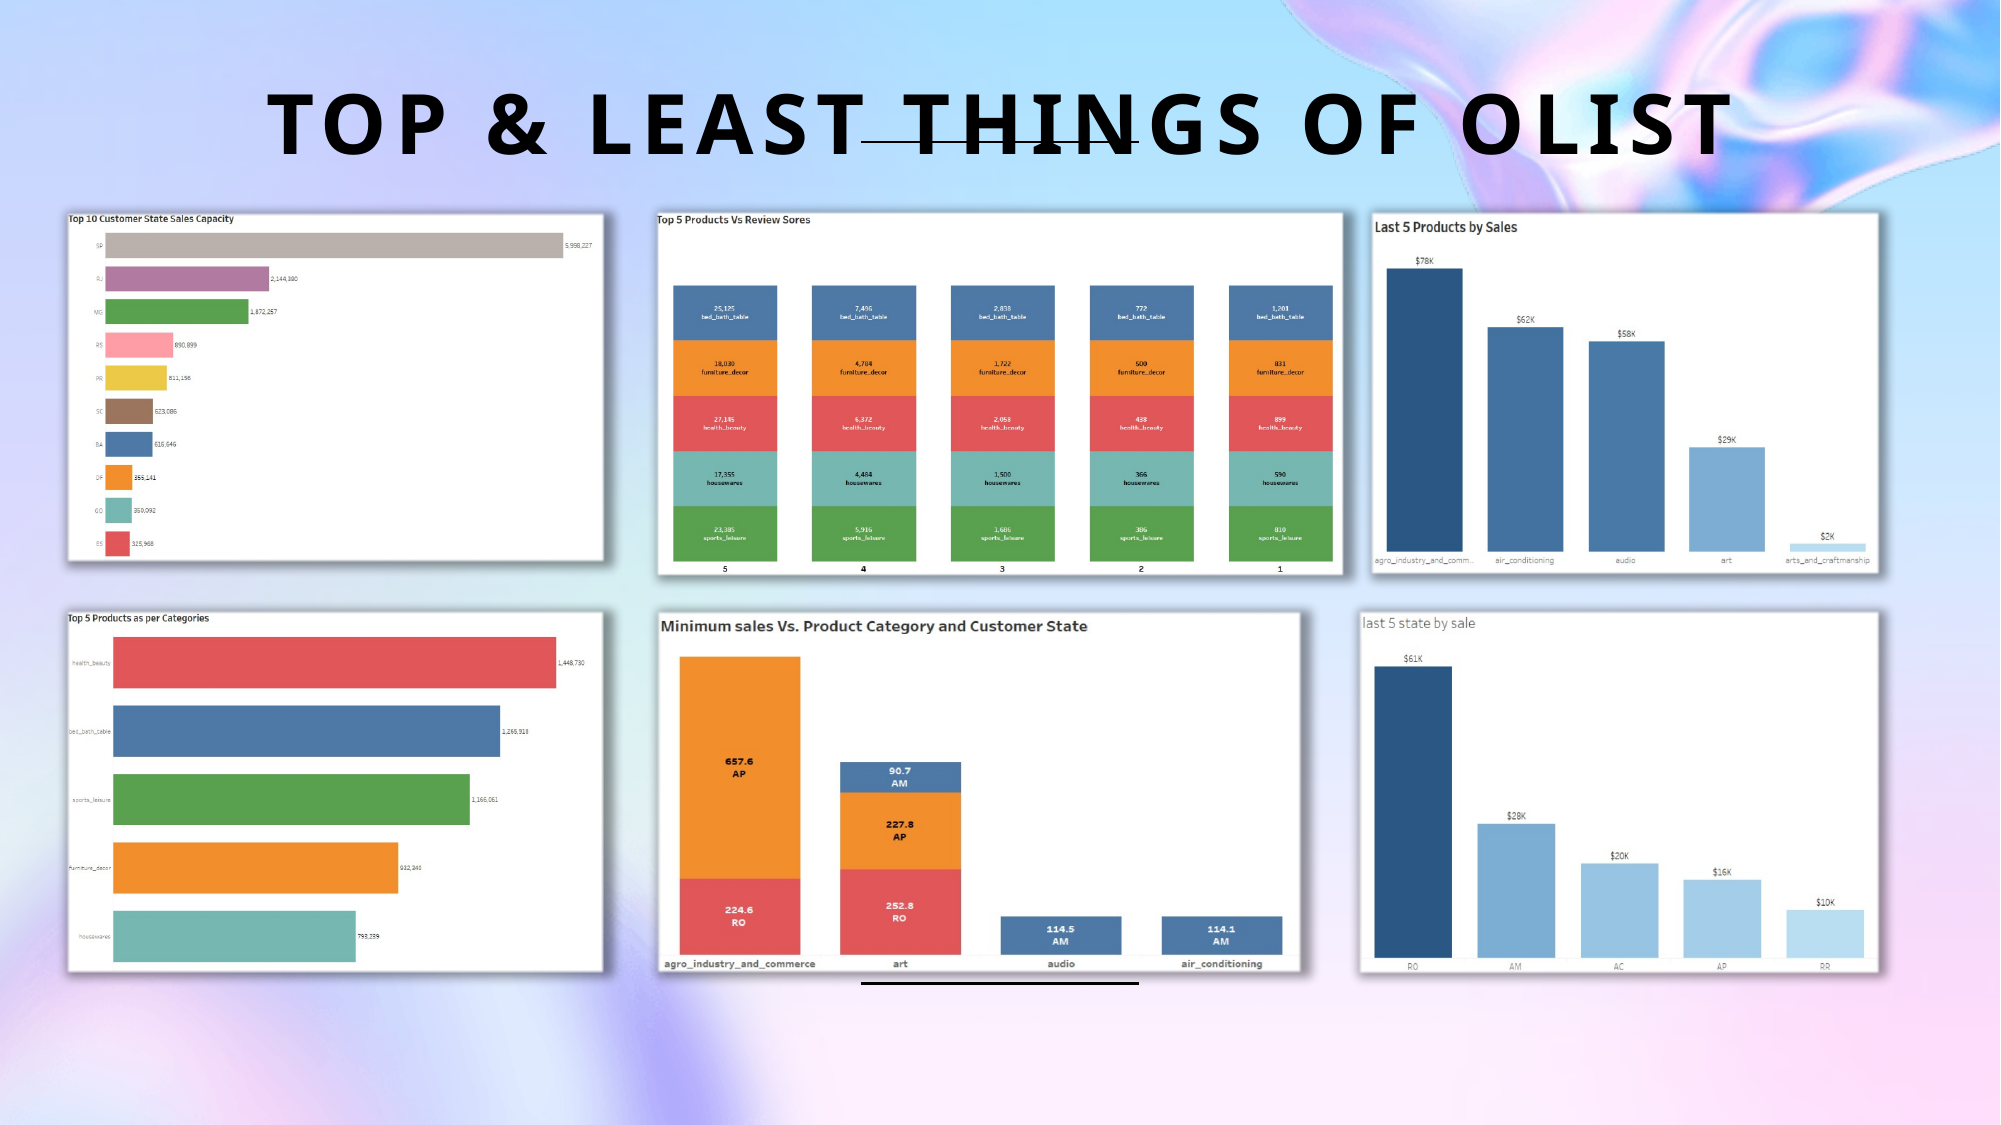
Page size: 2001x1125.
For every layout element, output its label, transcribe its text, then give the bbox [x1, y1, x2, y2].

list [66, 212, 605, 563]
title Top & least things of Olist [99, 22, 1900, 203]
picture [0, 0, 2000, 1125]
